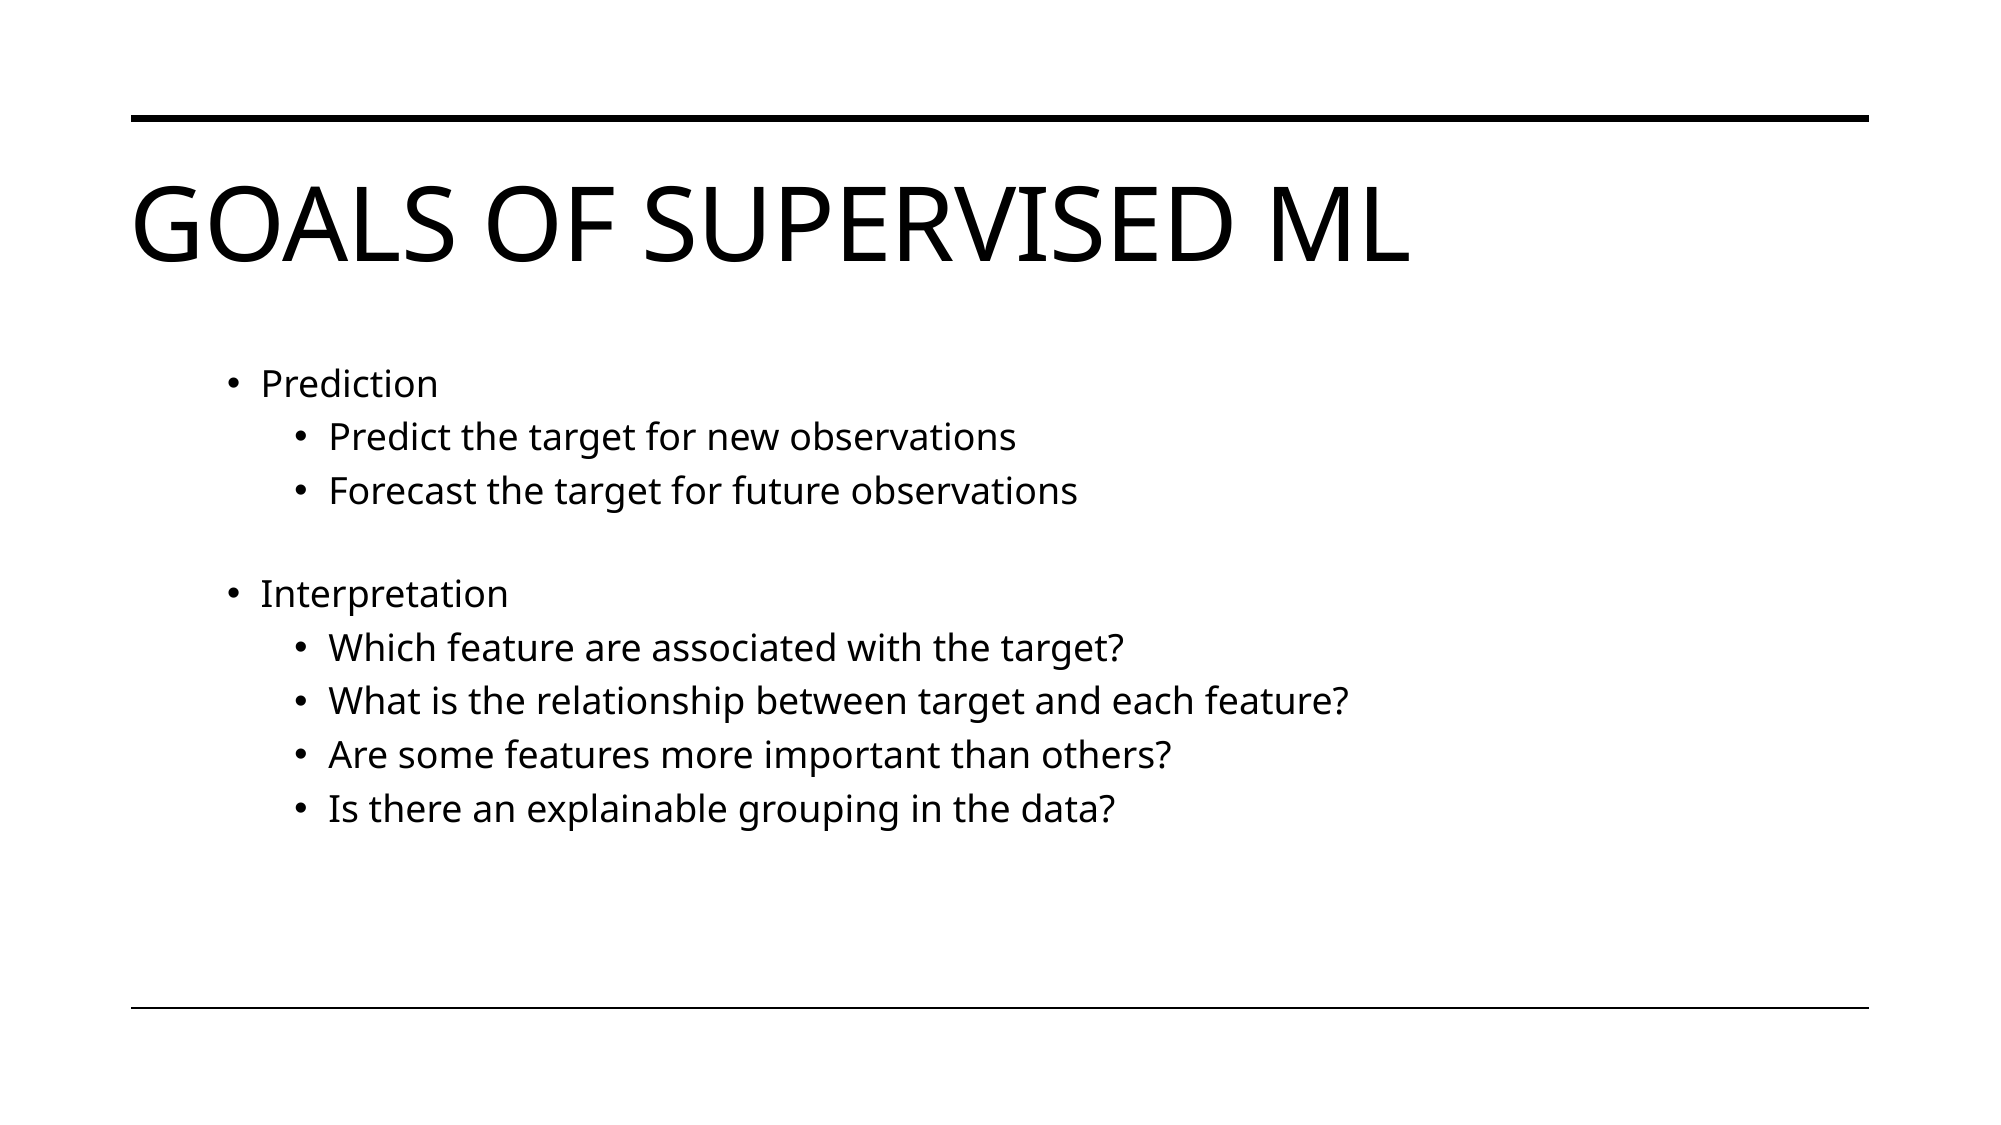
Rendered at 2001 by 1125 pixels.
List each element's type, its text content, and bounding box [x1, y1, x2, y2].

list Prediction Predict the target for new observations Forecast the target for future observations Interpretation Which feature are associated with the target? What is the relationship between target and each feature? Are some features more important than others? Is there an explainable grouping in the data? [212, 347, 1551, 1125]
title Goals of Supervised ML [114, 149, 1869, 365]
